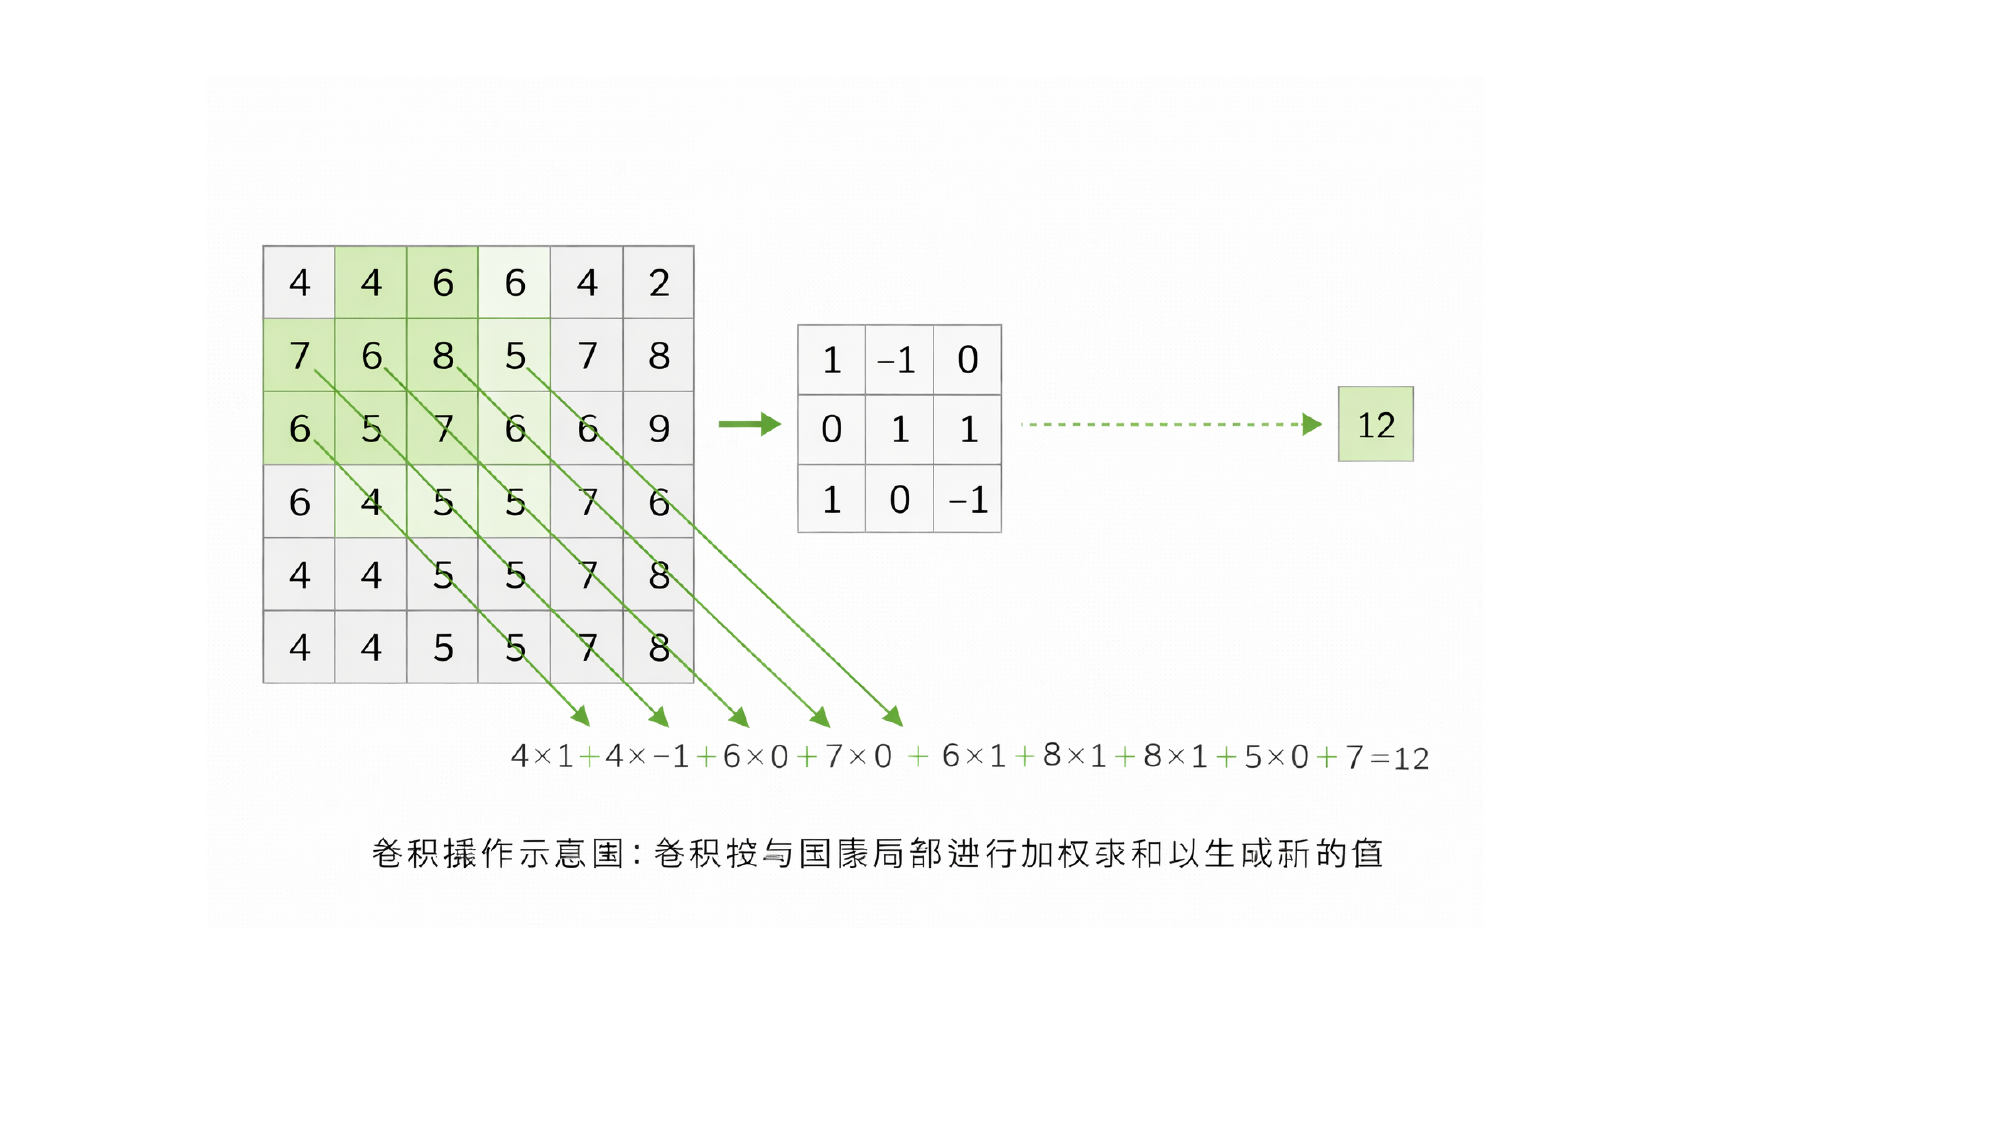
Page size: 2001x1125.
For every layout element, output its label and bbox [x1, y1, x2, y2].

picture [207, 77, 1483, 928]
